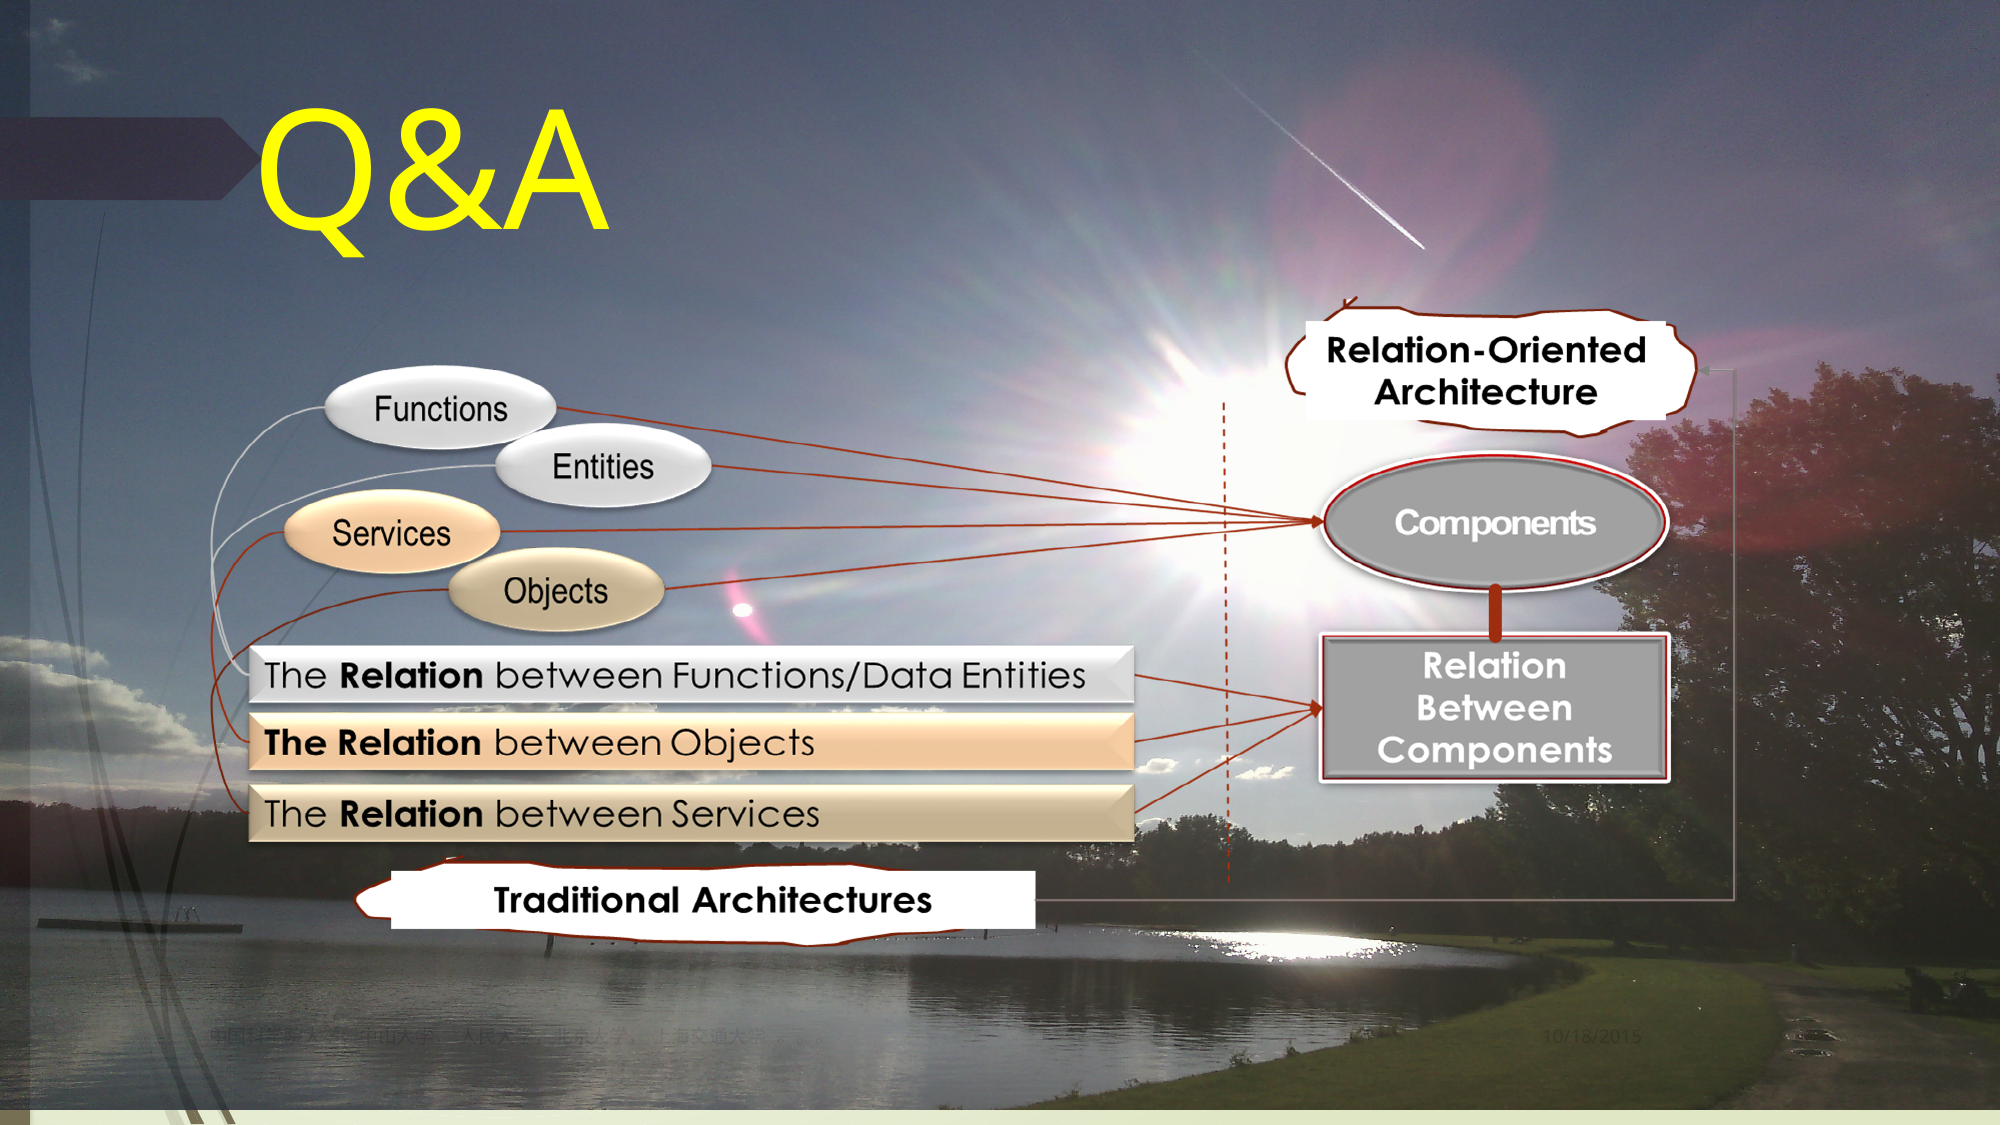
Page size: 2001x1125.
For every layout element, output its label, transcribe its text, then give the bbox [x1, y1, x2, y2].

picture [209, 295, 1737, 948]
text_box Q&A [162, 28, 700, 298]
text_box [0, 0, 2000, 1111]
